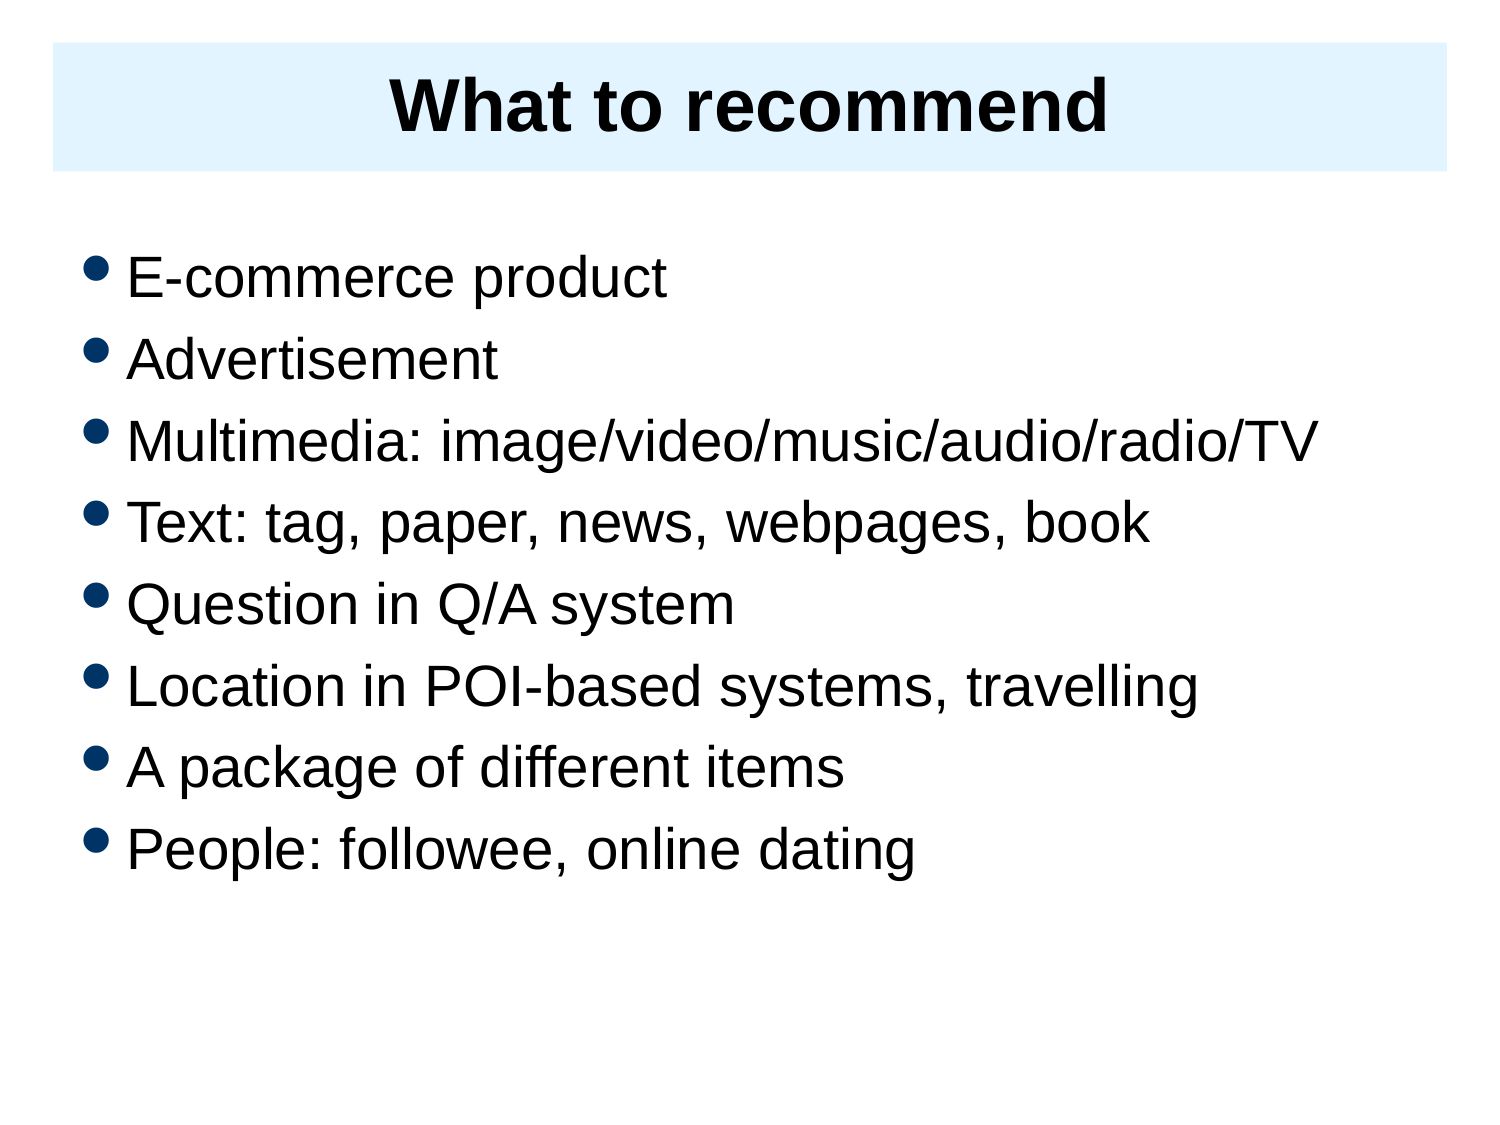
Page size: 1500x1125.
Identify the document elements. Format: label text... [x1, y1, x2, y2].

list E-commerce product Advertisement Multimedia: image/video/music/audio/radio/TV Text: tag, paper, news, webpages, book Question in Q/A system Location in POI-based systems, travelling A package of different items People: followee, online dating [64, 231, 1436, 1047]
title What to recommend [53, 42, 1447, 172]
